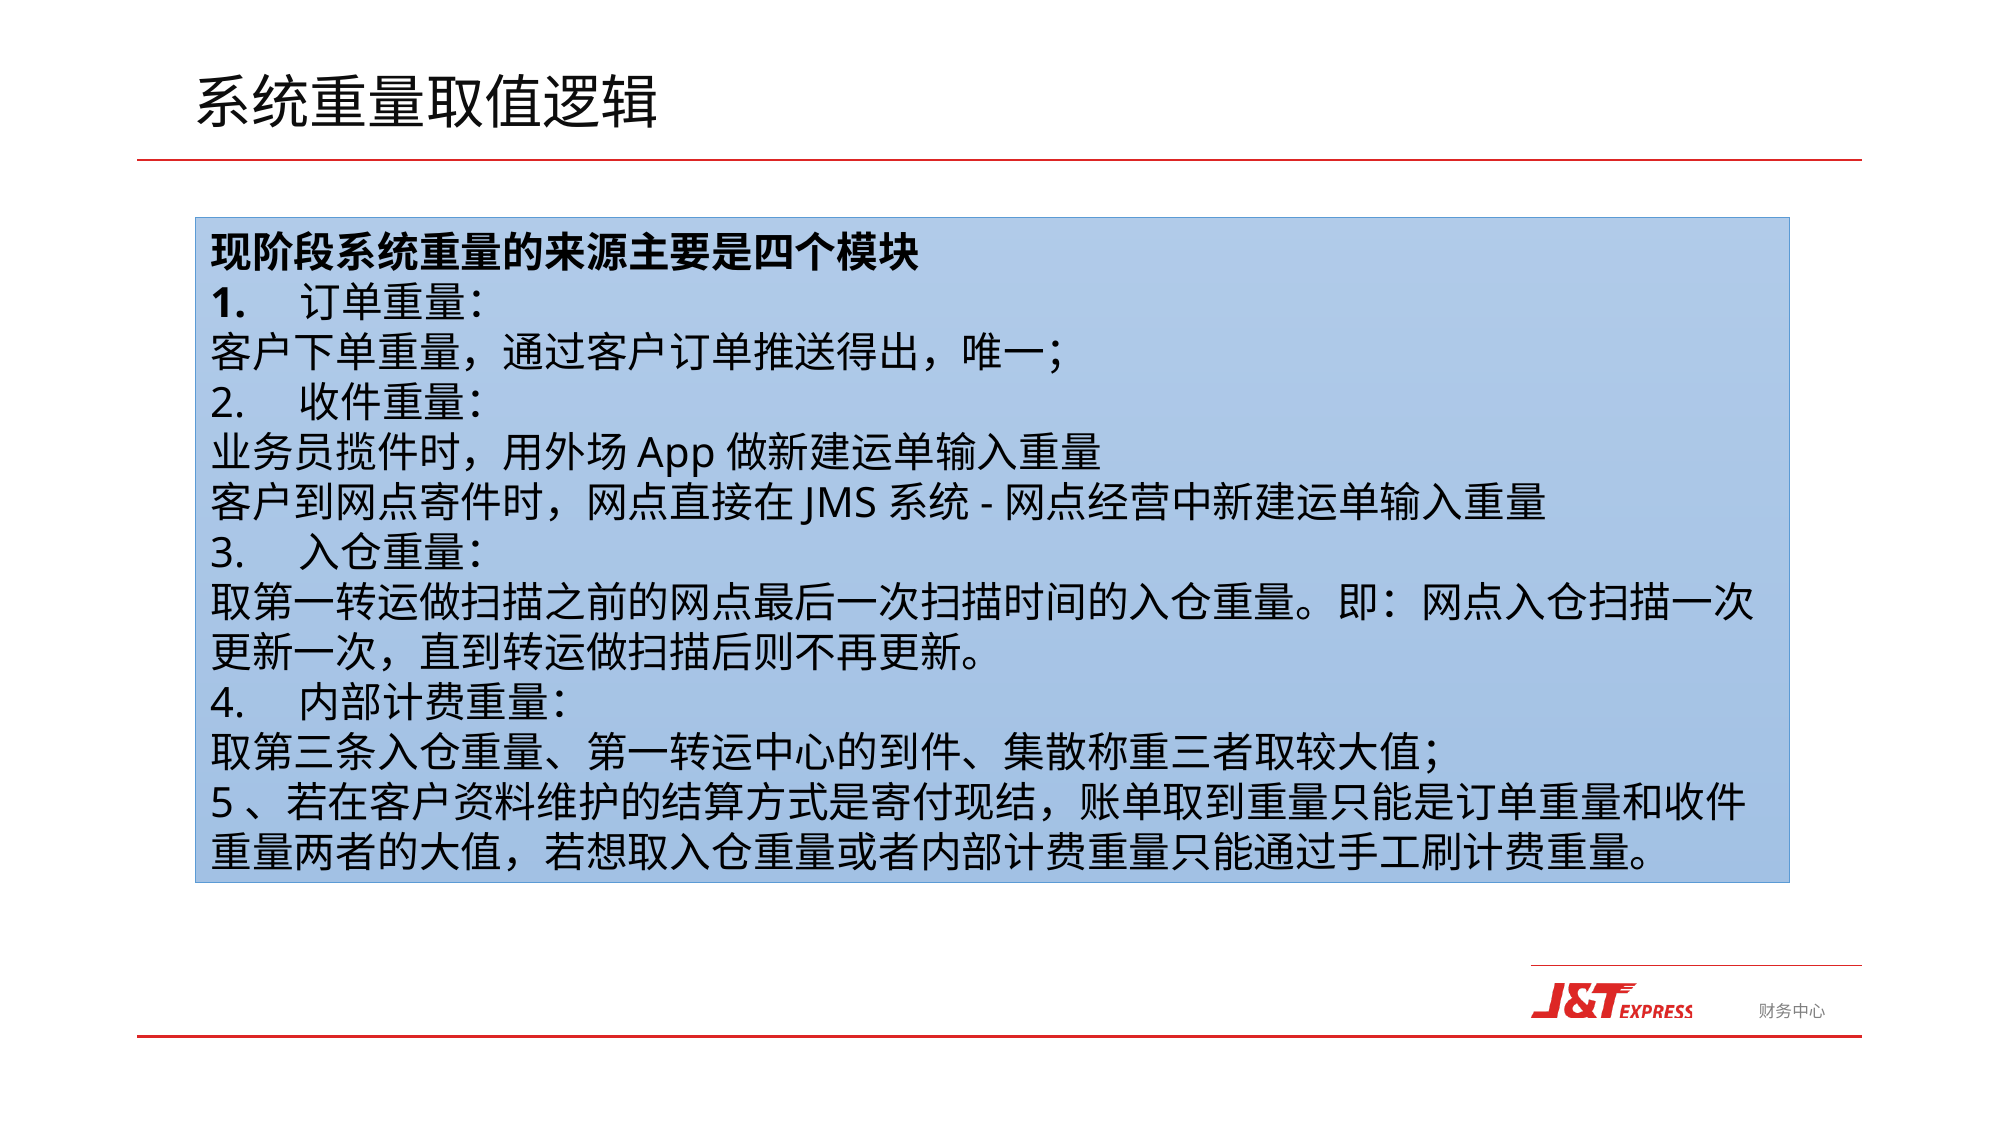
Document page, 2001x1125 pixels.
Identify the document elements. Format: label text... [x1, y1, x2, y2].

text_box 现阶段系统重量的来源主要是四个模块 1. 订单重量： 客户下单重量，通过客户订单推送得出，唯一； 2. 收件重量： 业务员揽件时，用外场App做新建运单输入重量 客户到网点寄件时，网点直接在JMS系统-网点经营中新建运单输入重量 3. 入仓重量： 取第一转运做扫描之前的网点最后一次扫描时间的入仓重量。即：网点入仓扫描一次更新一次，直到转运做扫描后则不再更新。 4. 内部计费重量： 取第三条入仓重量、第一转运中心的到件、集散称重三者取较大值； 5、若在客户资料维护的结算方式是寄付现结，账单取到重量只能是订单重量和收件重量两者的大值，若想取入仓重量或者内部计费重量只能通过手工刷计费重量。 [195, 217, 1790, 883]
text_box 系统重量取值逻辑 [178, 57, 1458, 143]
